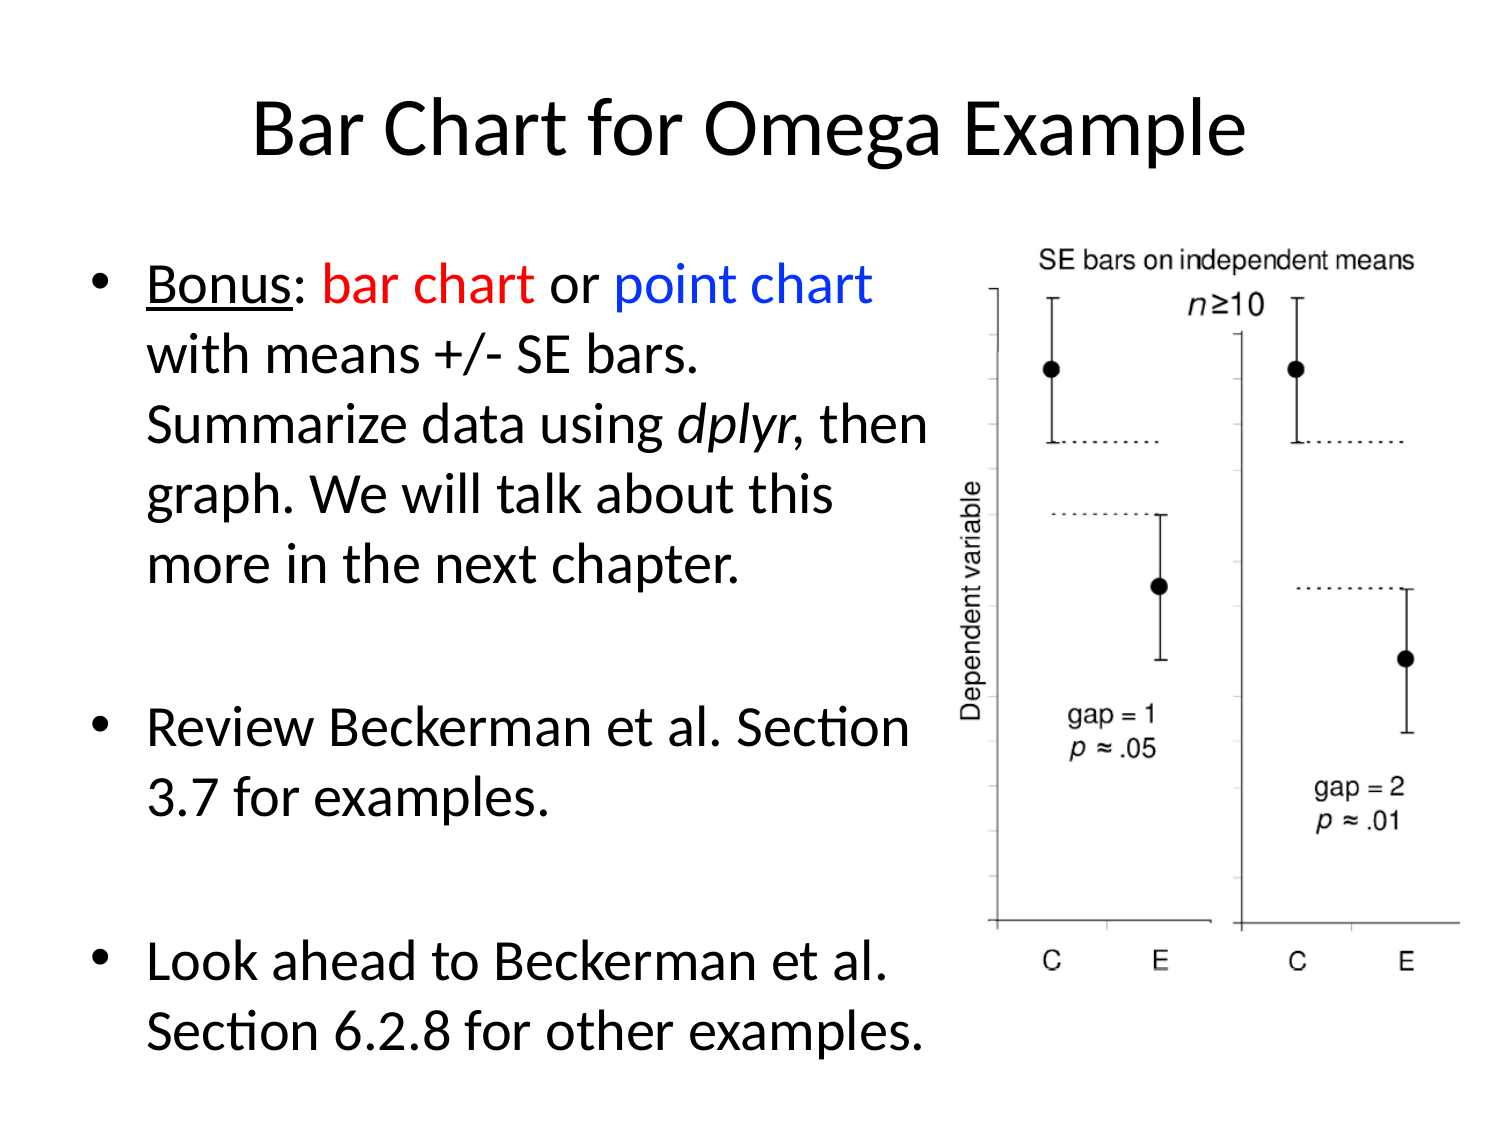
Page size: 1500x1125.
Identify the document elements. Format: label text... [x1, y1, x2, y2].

list Bonus: bar chart or point chart with means +/- SE bars. Summarize data using dplyr, then graph. We will talk about this more in the next chapter. Review Beckerman et al. Section 3.7 for examples. Look ahead to Beckerman et al. Section 6.2.8 for other examples. [75, 237, 988, 1075]
title Bar Chart for Omega Example [75, 45, 1425, 200]
picture [949, 237, 1460, 988]
